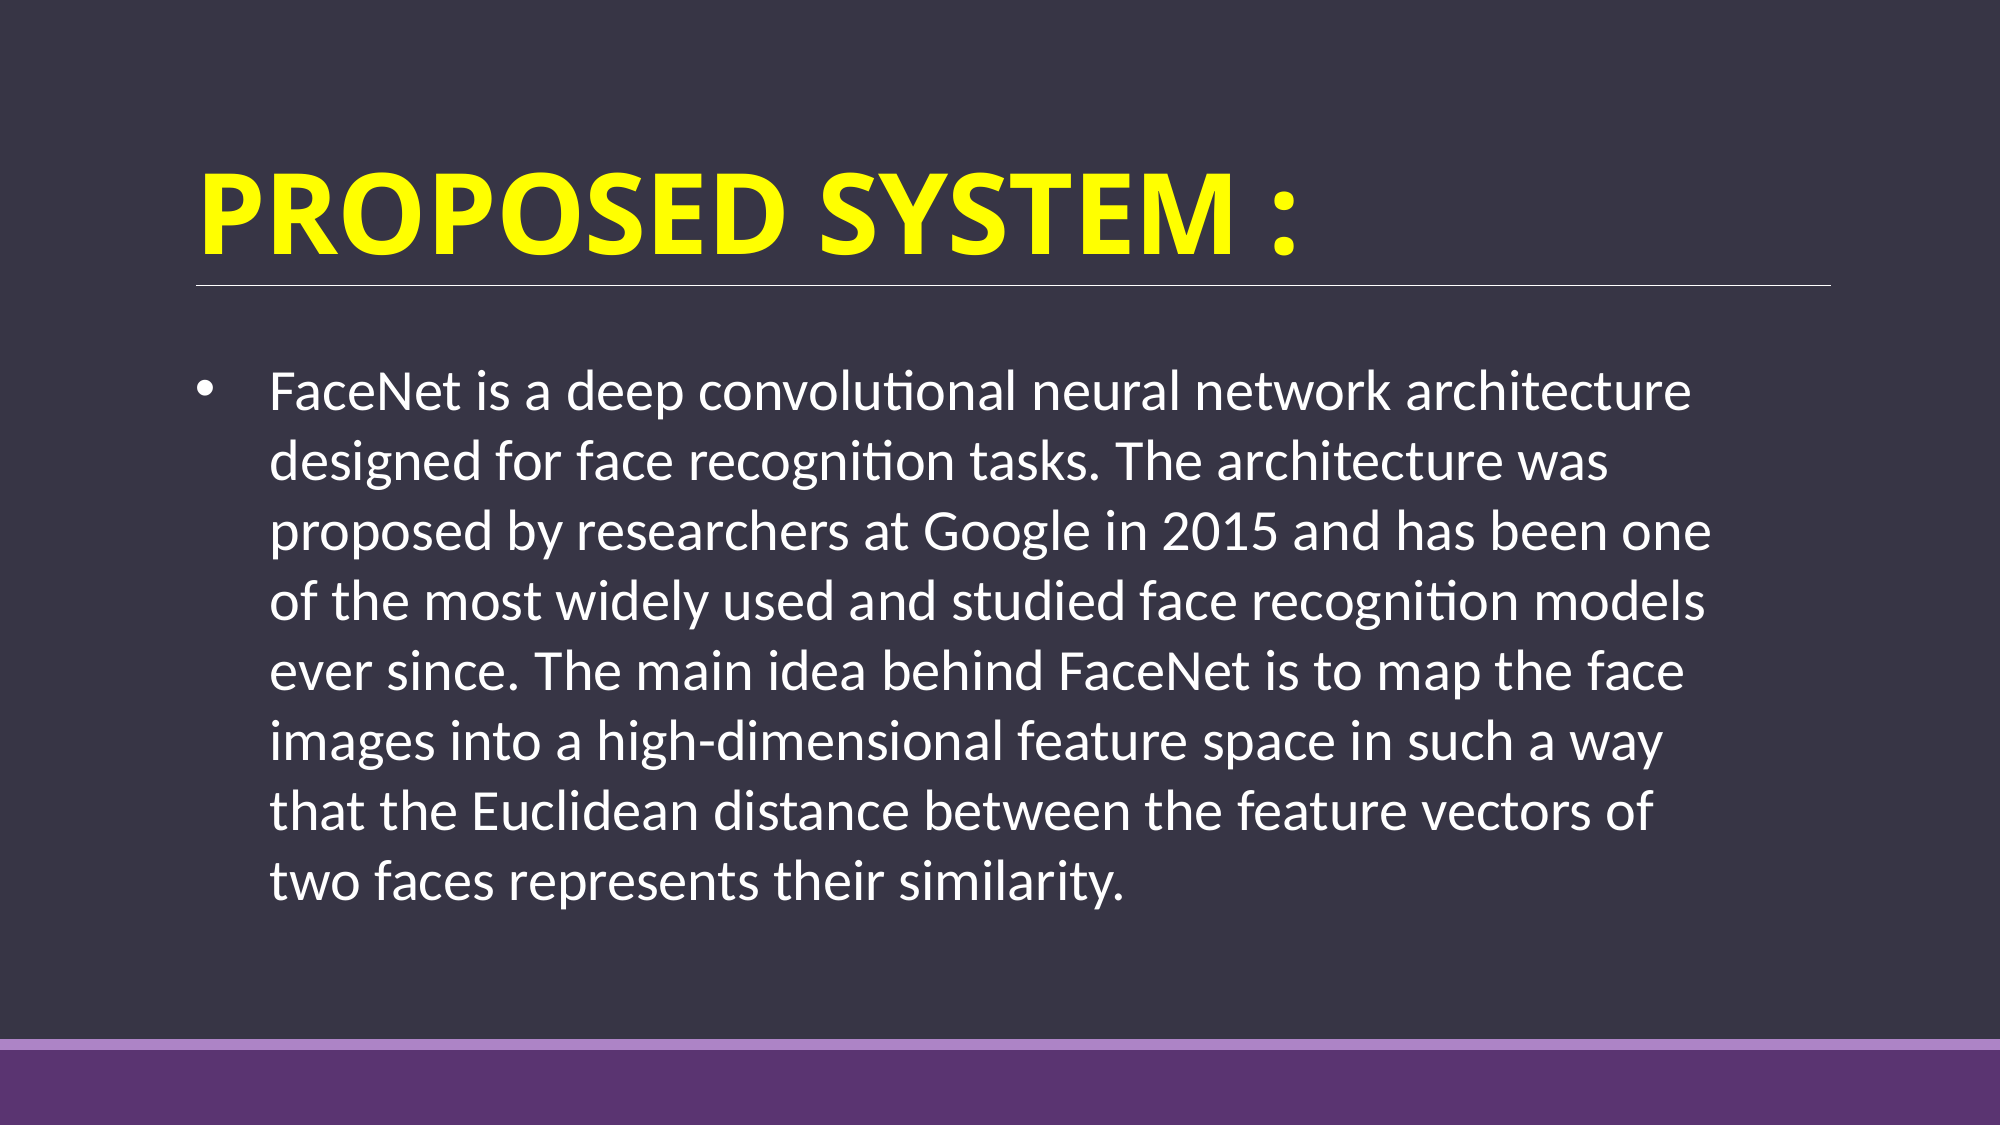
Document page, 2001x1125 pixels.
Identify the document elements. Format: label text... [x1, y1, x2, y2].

text_box FaceNet is a deep convolutional neural network architecture designed for face recognition tasks. The architecture was proposed by researchers at Google in 2015 and has been one of the most widely used and studied face recognition models ever since. The main idea behind FaceNet is to map the face images into a high-dimensional feature space in such a way that the Euclidean distance between the feature vectors of two faces represents their similarity. [180, 344, 1734, 920]
title PROPOSED SYSTEM : [180, 47, 1830, 285]
